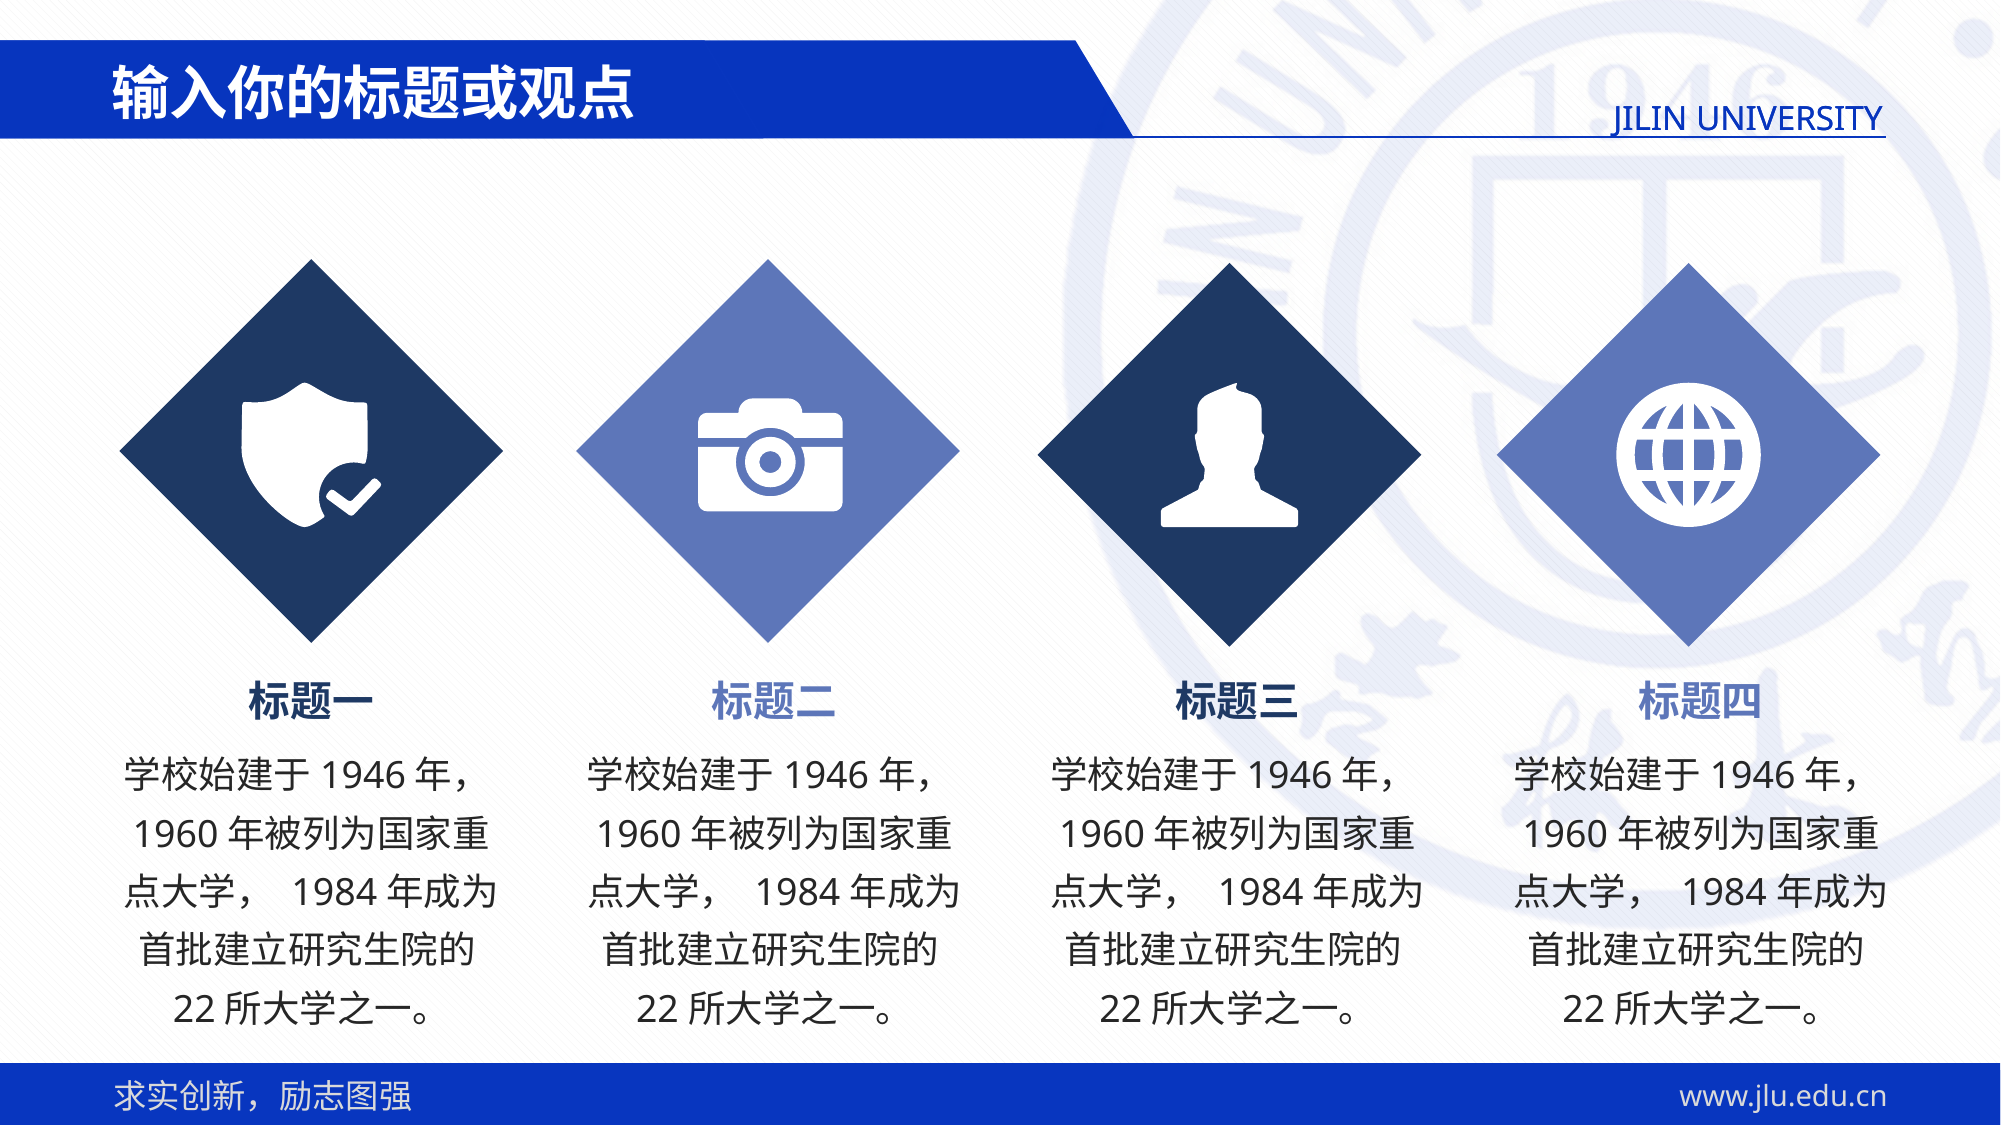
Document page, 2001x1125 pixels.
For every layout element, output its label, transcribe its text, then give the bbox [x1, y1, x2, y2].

text_box 输入你的标题或观点 [96, 48, 689, 134]
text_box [605, 288, 931, 614]
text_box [1067, 292, 1392, 618]
text_box 标题二 学校始建于1946年，1960年被列为国家重点大学， 1984年成为首批建立研究生院的22所大学之一。 [565, 652, 984, 1096]
text_box 标题一 学校始建于1946年，1960年被列为国家重点大学， 1984年成为首批建立研究生院的22所大学之一。 [102, 652, 521, 1096]
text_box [148, 288, 474, 614]
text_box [1526, 292, 1851, 618]
text_box 标题三 学校始建于1946年，1960年被列为国家重点大学， 1984年成为首批建立研究生院的22所大学之一。 [1028, 652, 1447, 1096]
text_box 标题四 学校始建于1946年，1960年被列为国家重点大学， 1984年成为首批建立研究生院的22所大学之一。 [1492, 652, 1910, 1096]
